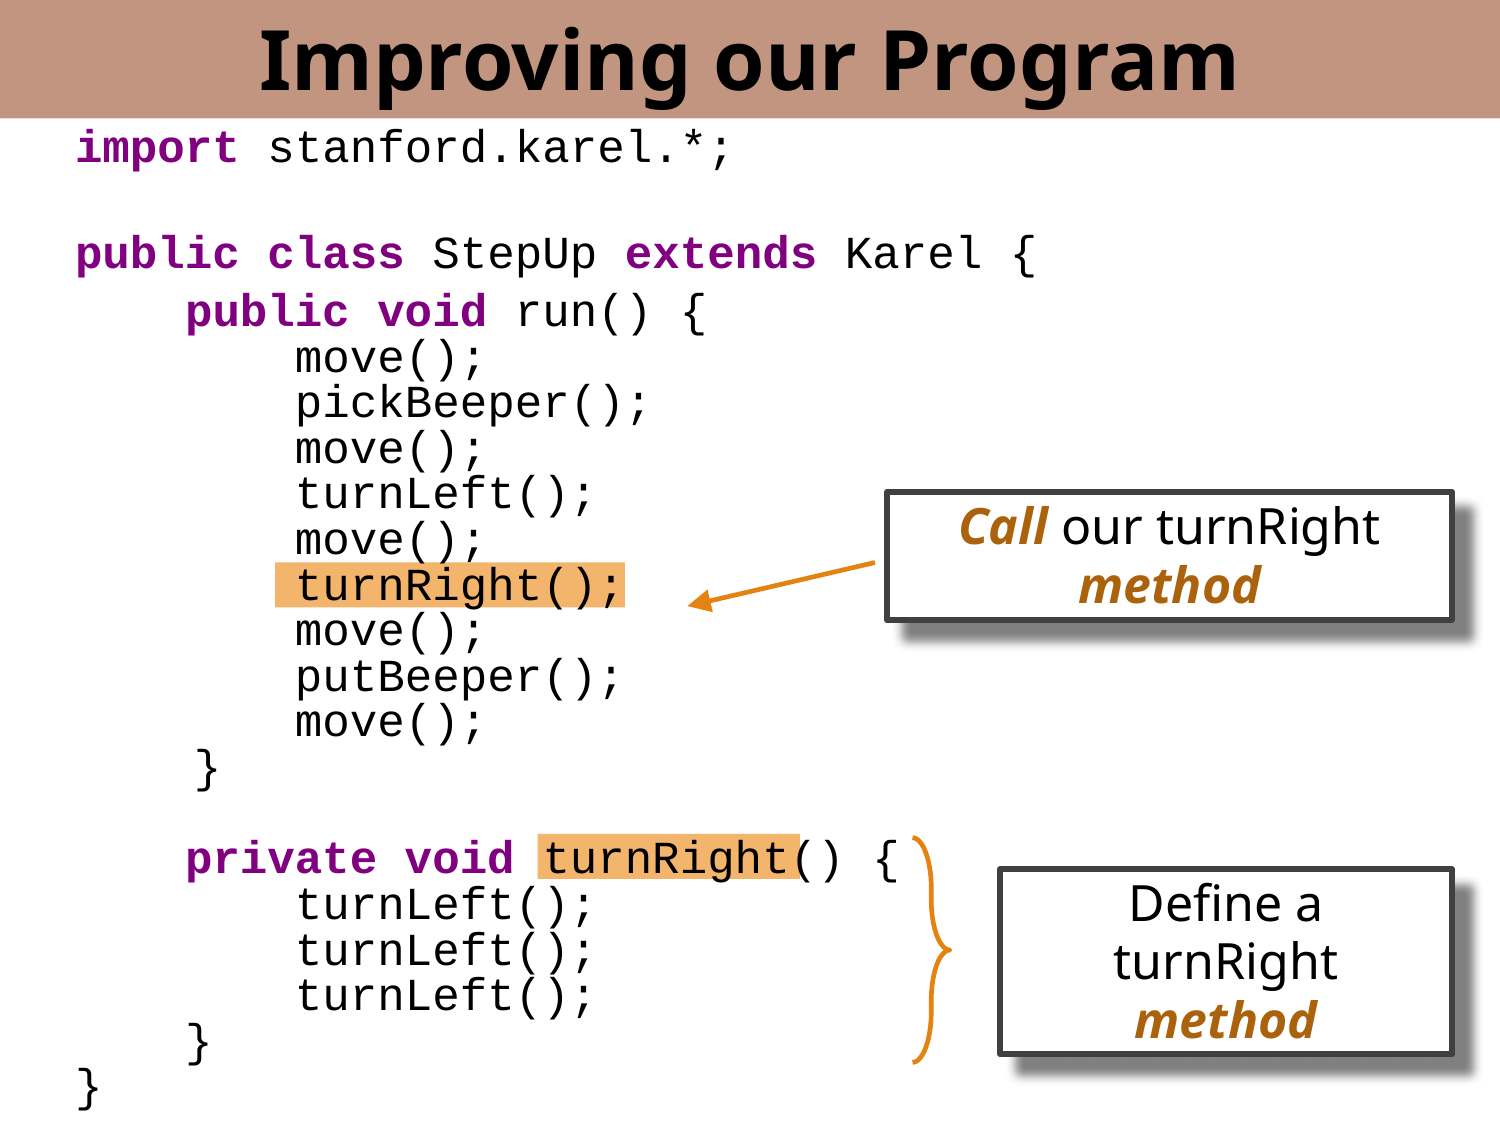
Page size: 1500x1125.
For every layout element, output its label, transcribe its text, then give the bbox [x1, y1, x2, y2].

text_box Define a turnRight method [999, 869, 1452, 1055]
text_box import stanford.karel.*; public class StepUp extends Karel { public void run() { move(); pickBeeper(); move(); turnLeft(); move(); turnRight(); move(); putBeeper(); move(); } private void turnRight() { turnLeft(); turnLeft(); turnLeft(); } } [74, 134, 1425, 1096]
text_box Improving our Program [0, 0, 1500, 121]
text_box [912, 837, 951, 1063]
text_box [686, 561, 876, 607]
text_box Call our turnRight method [887, 491, 1452, 621]
